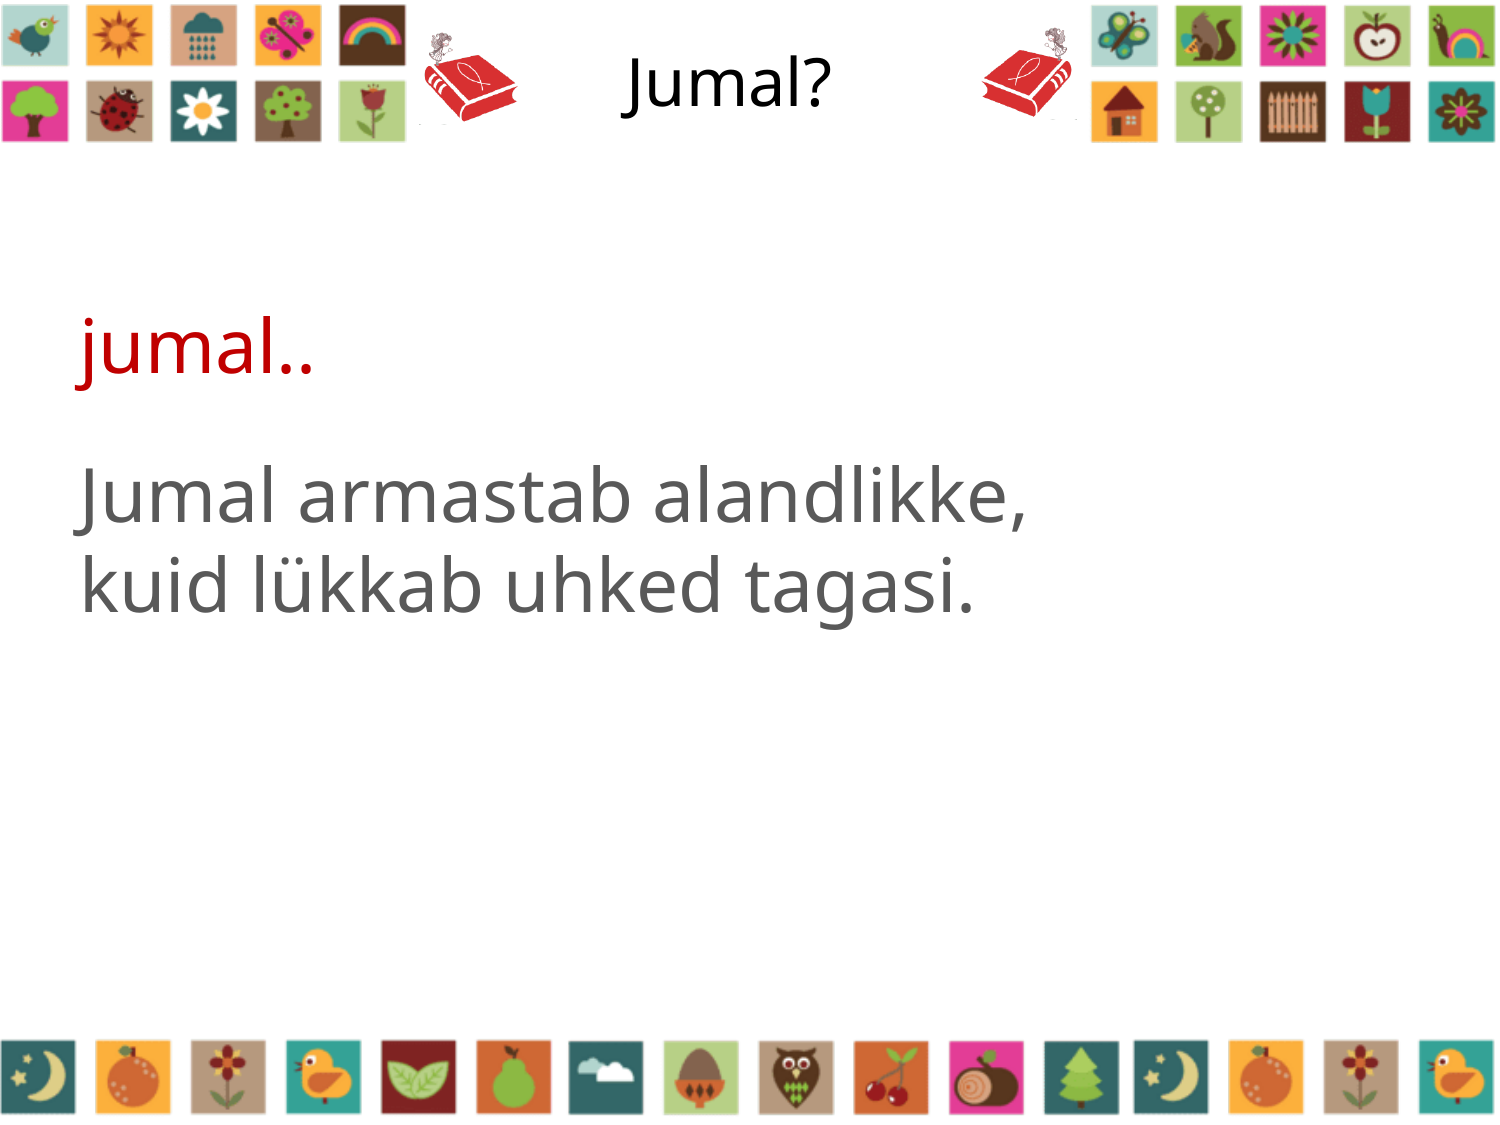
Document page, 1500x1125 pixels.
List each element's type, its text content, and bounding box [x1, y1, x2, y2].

text_box jumal.. [64, 290, 1412, 396]
picture [950, 3, 1500, 150]
text_box Jumal armastab alandlikke, kuid lükkab uhked tagasi. [64, 440, 1412, 635]
picture [0, 3, 550, 150]
text_box Jumal? [553, 32, 1071, 128]
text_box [0, 1028, 1500, 1118]
